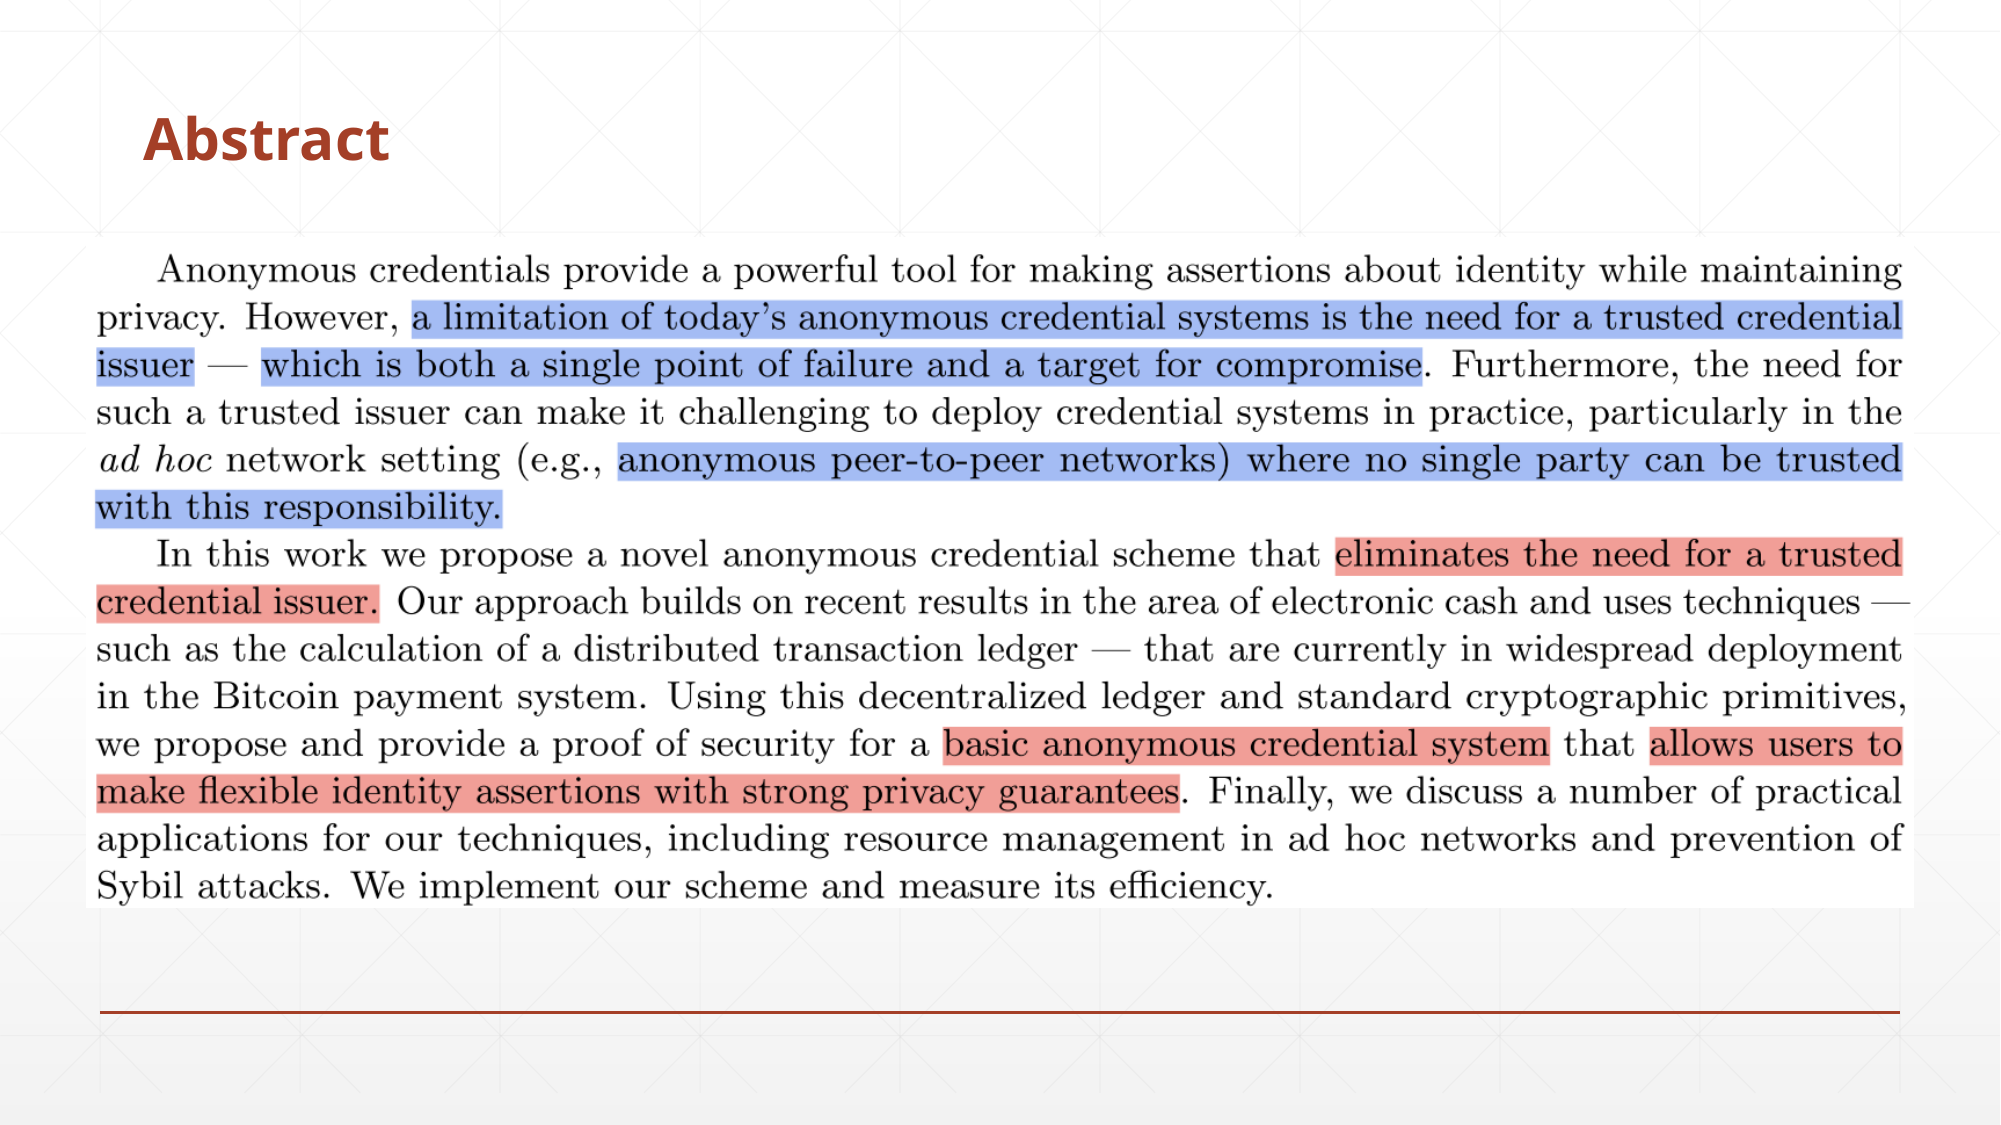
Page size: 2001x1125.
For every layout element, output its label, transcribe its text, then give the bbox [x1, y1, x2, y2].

title Abstract [128, 72, 495, 181]
picture [85, 237, 1914, 908]
